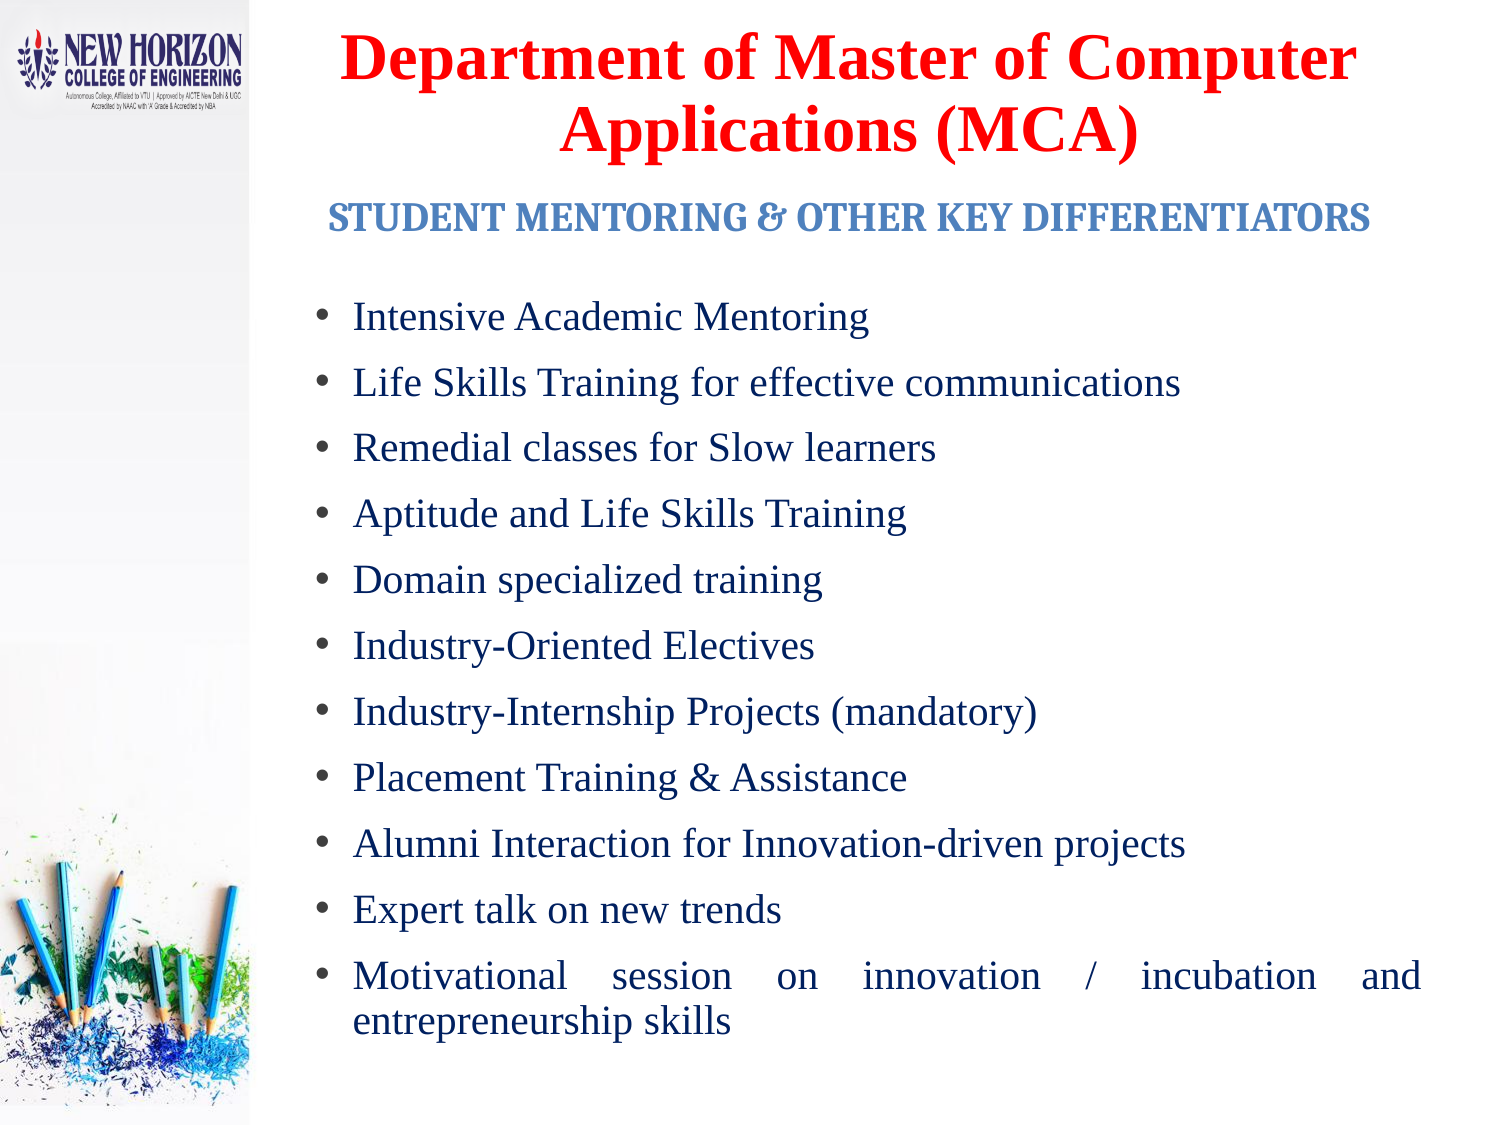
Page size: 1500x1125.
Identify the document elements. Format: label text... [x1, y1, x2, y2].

picture [0, 0, 1500, 1125]
title STUDENT MENTORING & OTHER KEY DIFFERENTIATORS [249, 188, 1450, 320]
text_box Intensive Academic Mentoring Life Skills Training for effective communications Remedial classes for Slow learners Aptitude and Life Skills Training Domain specialized training Industry-Oriented Electives Industry-Internship Projects (mandatory) Placement Training & Assistance Alumni Interaction for Innovation-driven projects Expert talk on new trends Motivational session on innovation / incubation and entrepreneurship skills [262, 320, 1438, 1088]
text_box Department of Master of Computer Applications (MCA) [249, 0, 1450, 188]
